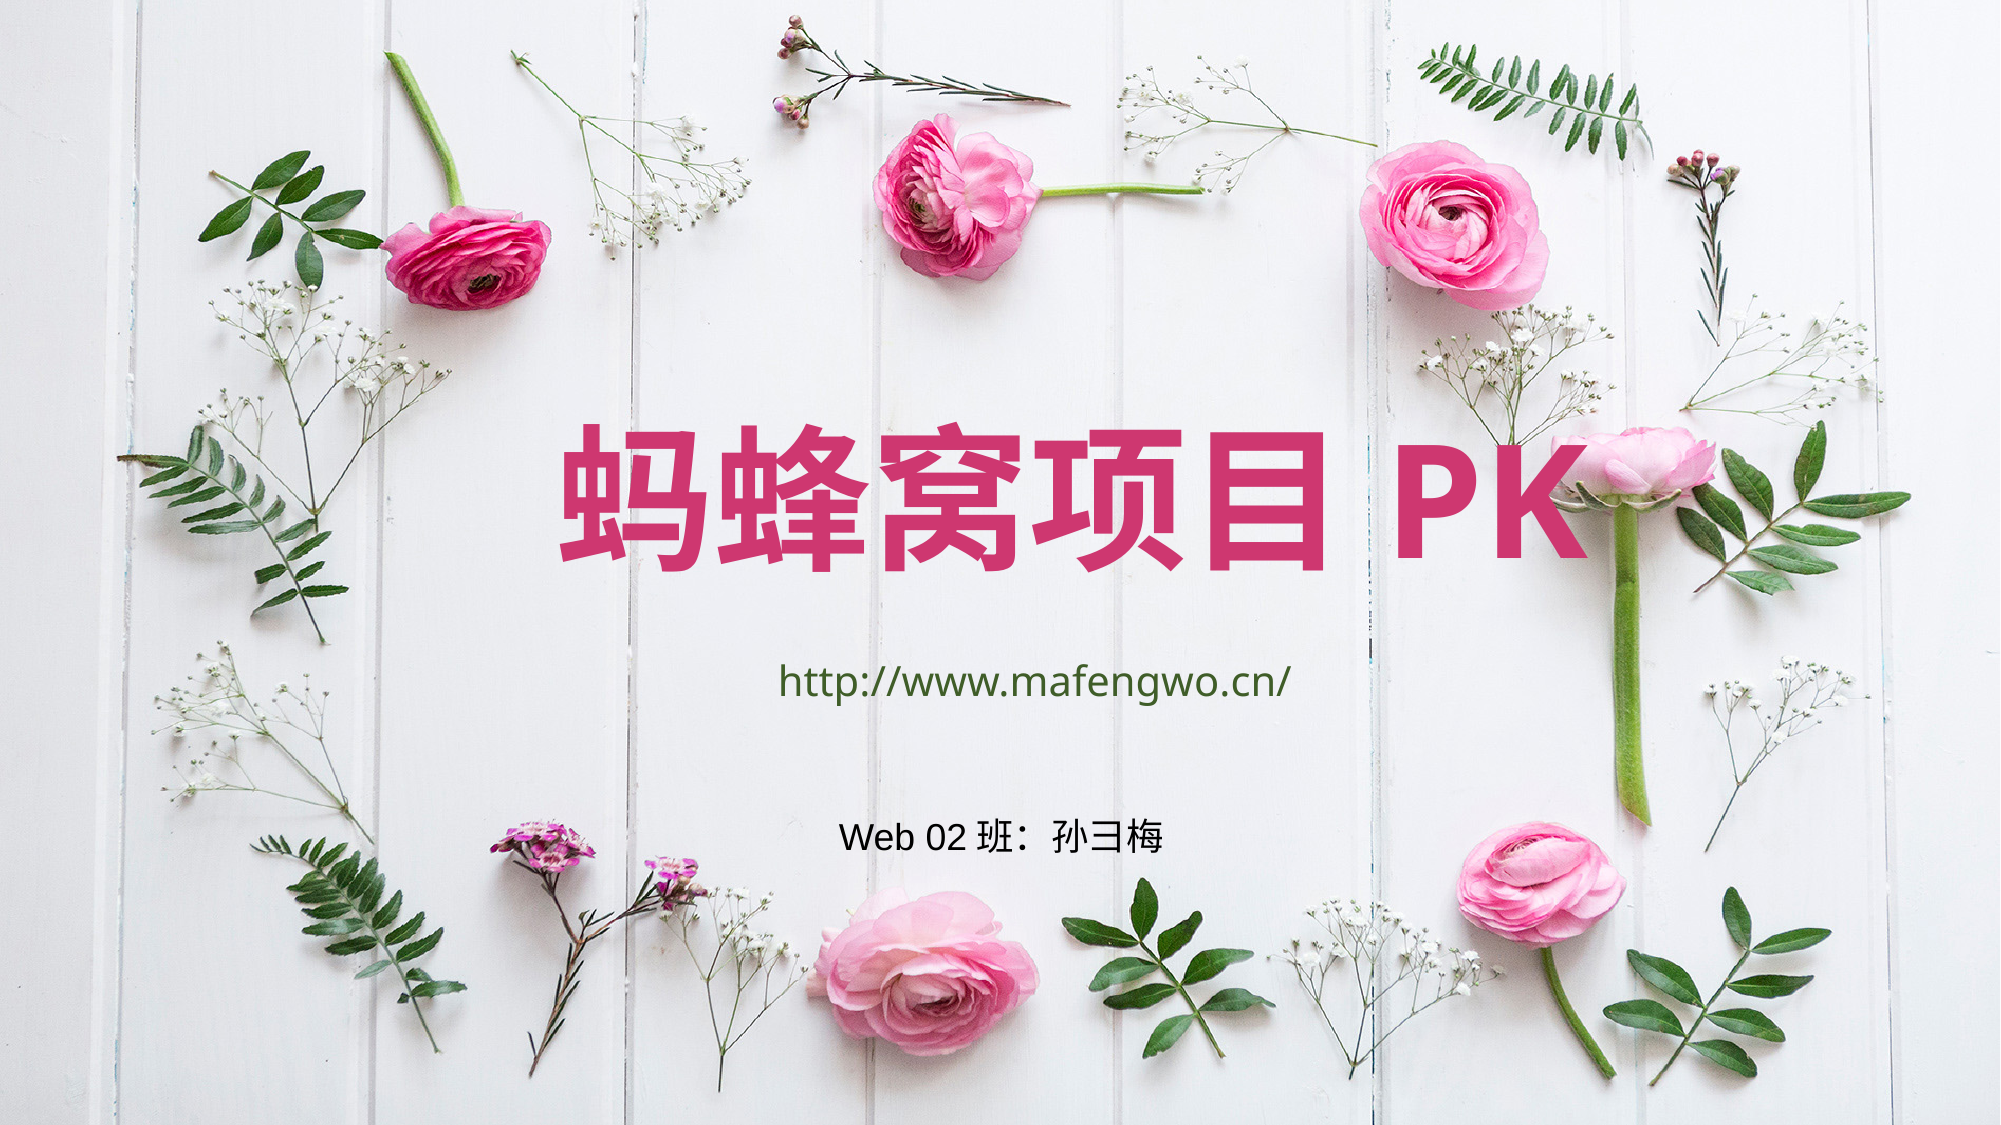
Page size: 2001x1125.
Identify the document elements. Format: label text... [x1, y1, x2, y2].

text_box http://www.mafengwo.cn/ [515, 649, 1555, 711]
text_box 蚂蜂窝项目PK [522, 416, 1623, 574]
text_box Web 02班：孙彐梅 [824, 805, 1281, 865]
picture [0, 0, 2001, 1125]
